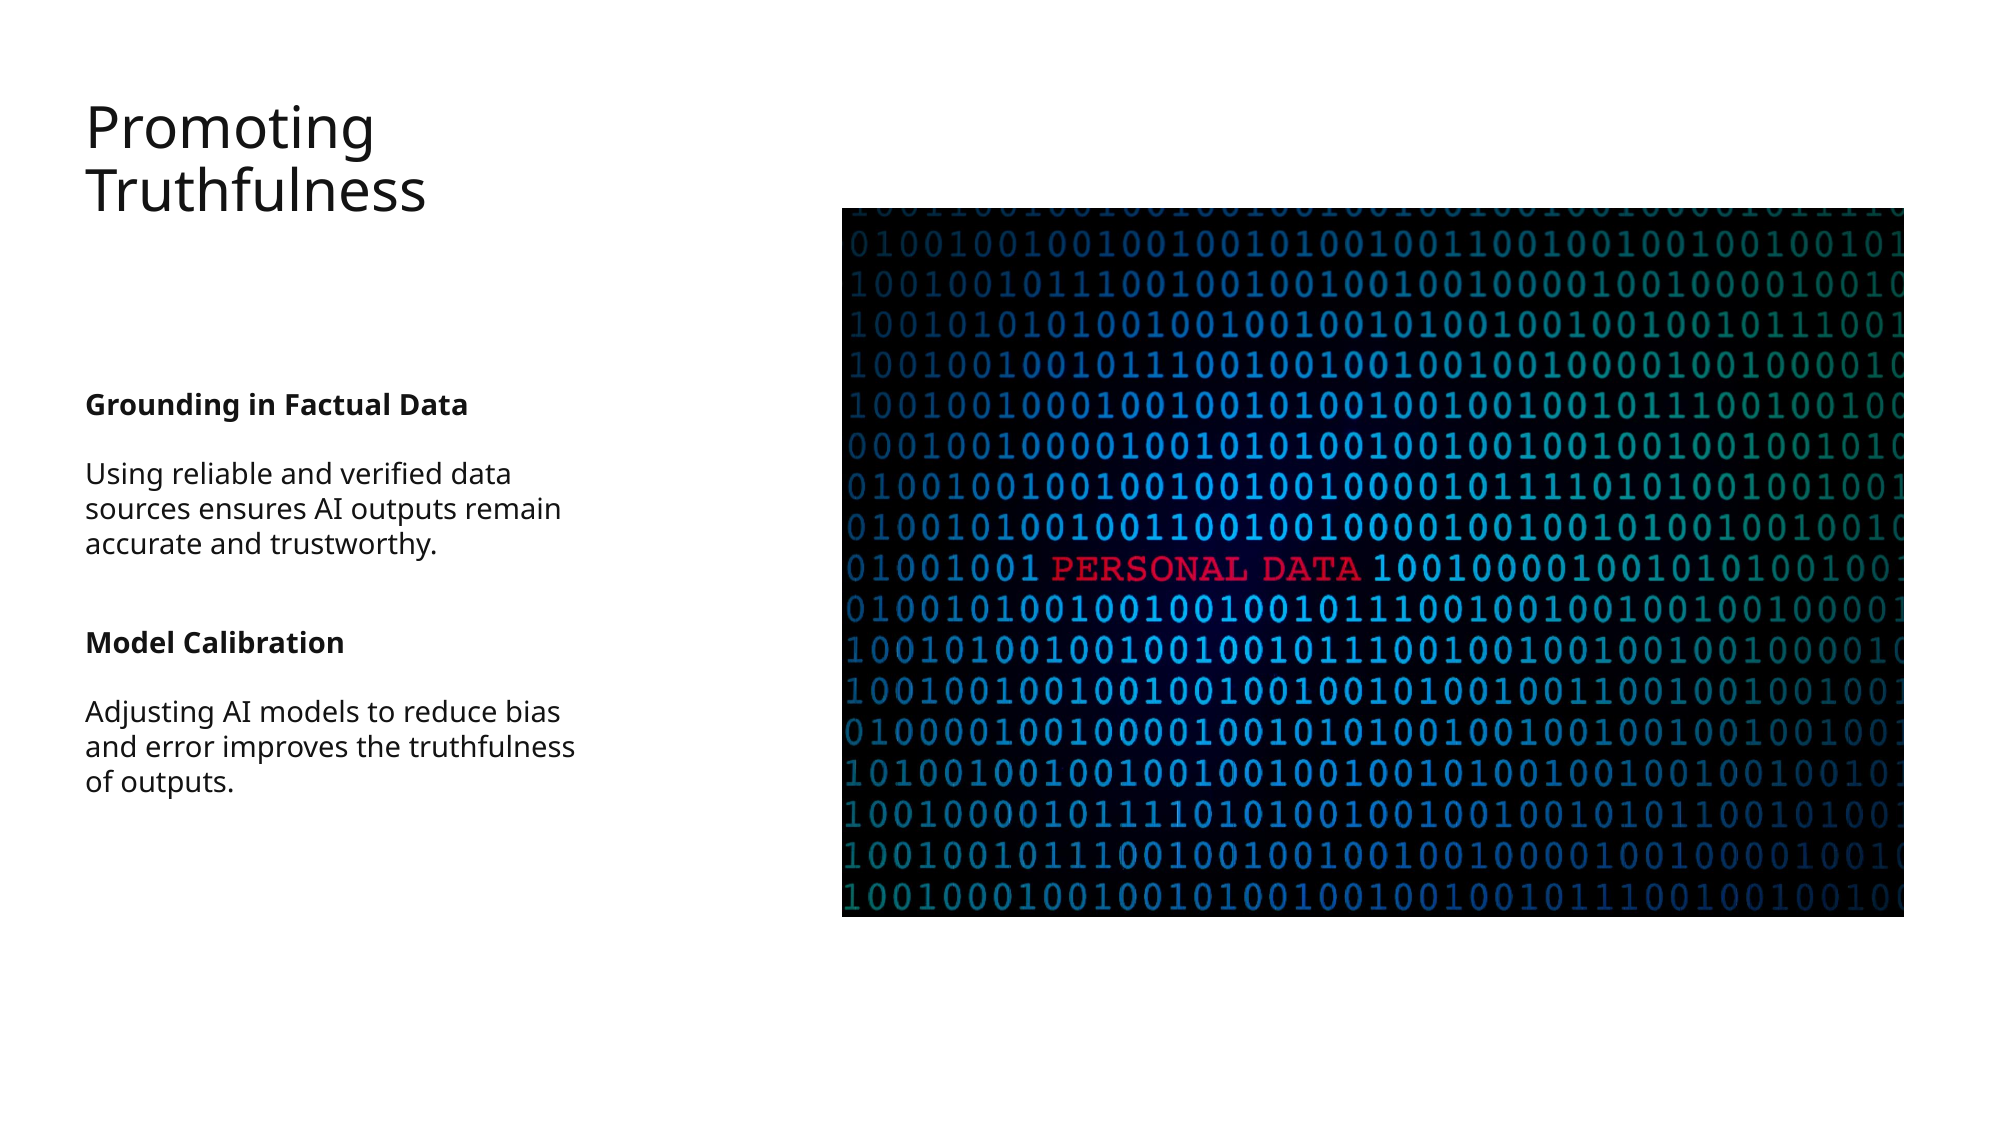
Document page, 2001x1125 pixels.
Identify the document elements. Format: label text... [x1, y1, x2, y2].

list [842, 208, 1904, 917]
title Promoting Truthfulness [70, 90, 661, 380]
text_box Grounding in Factual Data Using reliable and verified data sources ensures AI outputs remain accurate and trustworthy. Model Calibration Adjusting AI models to reduce bias and error improves the truthfulness of outputs. [70, 379, 614, 1035]
